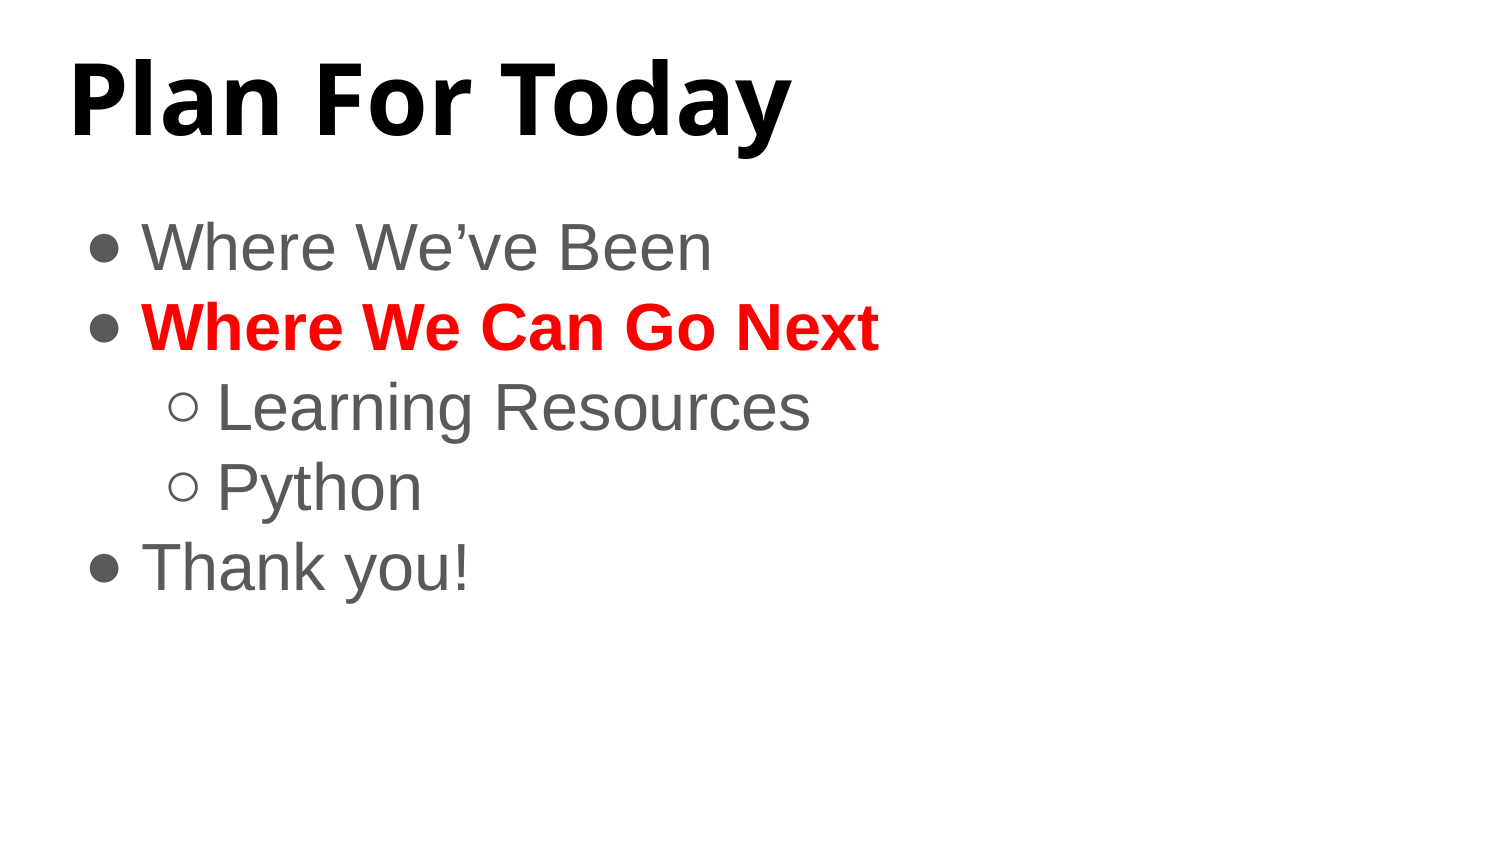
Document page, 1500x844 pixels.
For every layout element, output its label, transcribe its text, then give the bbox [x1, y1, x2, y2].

list Where We’ve Been Where We Can Go Next Learning Resources Python Thank you! [51, 189, 1449, 750]
title Plan For Today [51, 19, 1449, 114]
